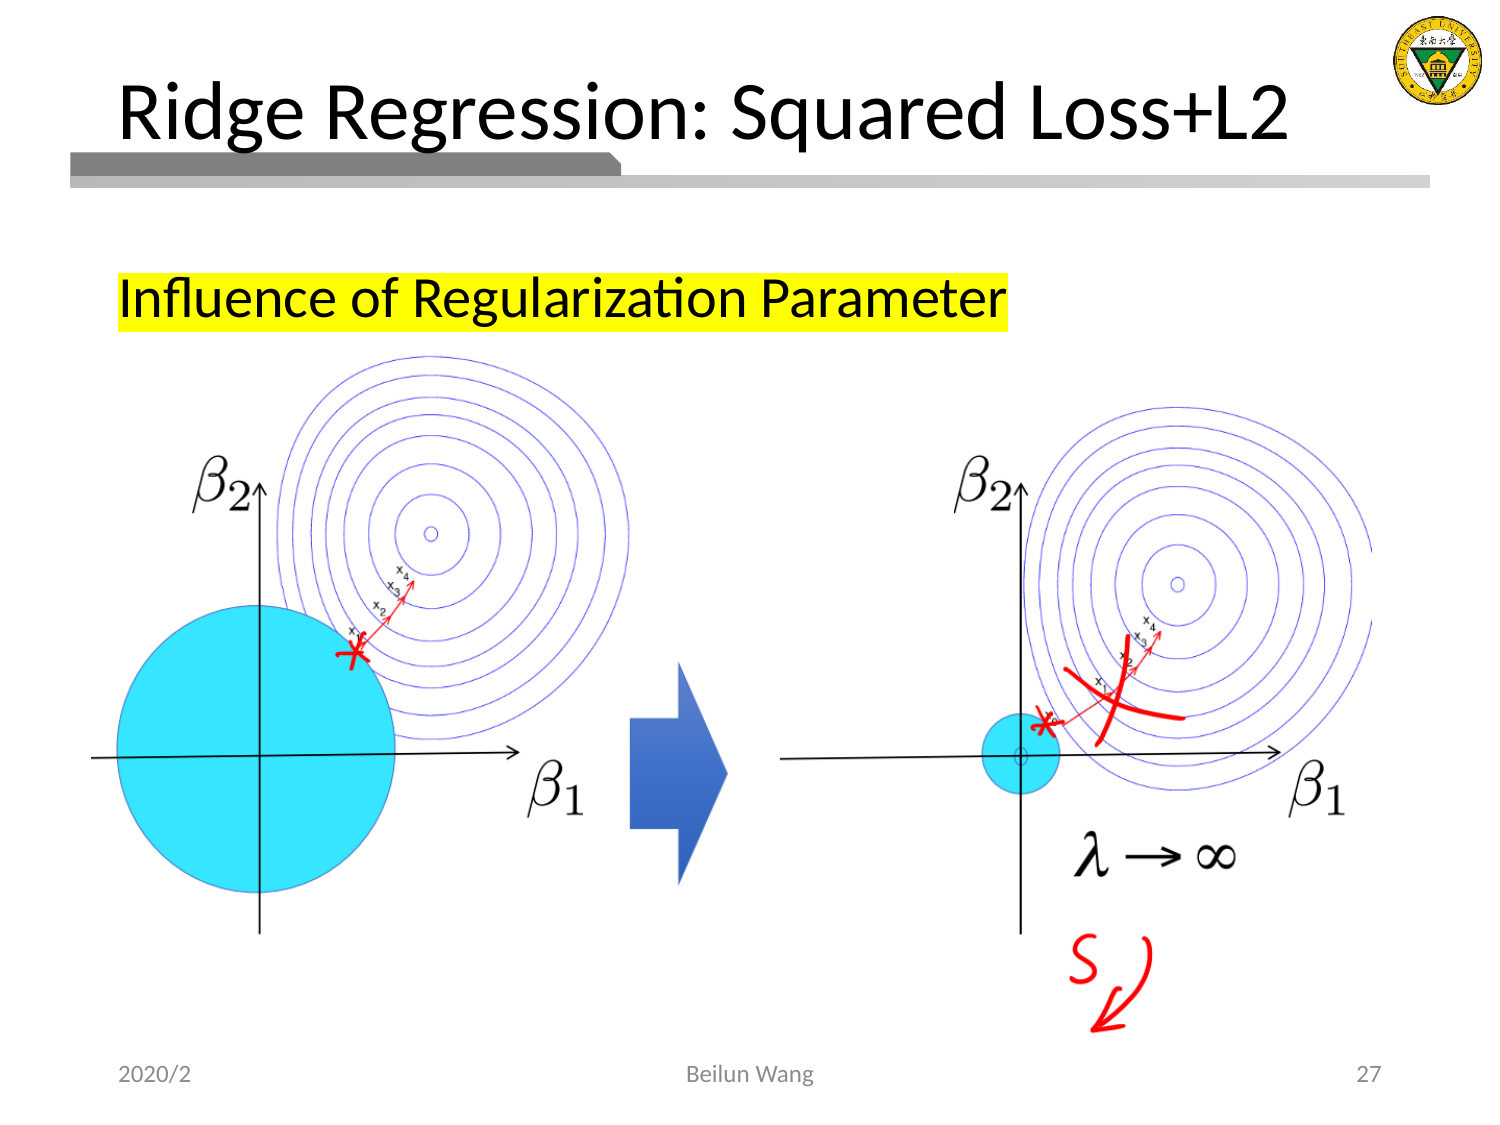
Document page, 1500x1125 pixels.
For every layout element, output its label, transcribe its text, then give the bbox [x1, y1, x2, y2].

title Ridge Regression: Squared Loss+L2 [103, 59, 1361, 156]
slide_number 27 [1059, 1042, 1397, 1103]
picture [1393, 16, 1482, 105]
slide_number 2020/2 [103, 1048, 441, 1103]
footer Beilun Wang [496, 1048, 1004, 1103]
list Influence of Regularization Parameter [103, 264, 1397, 1014]
picture [91, 335, 1372, 1048]
